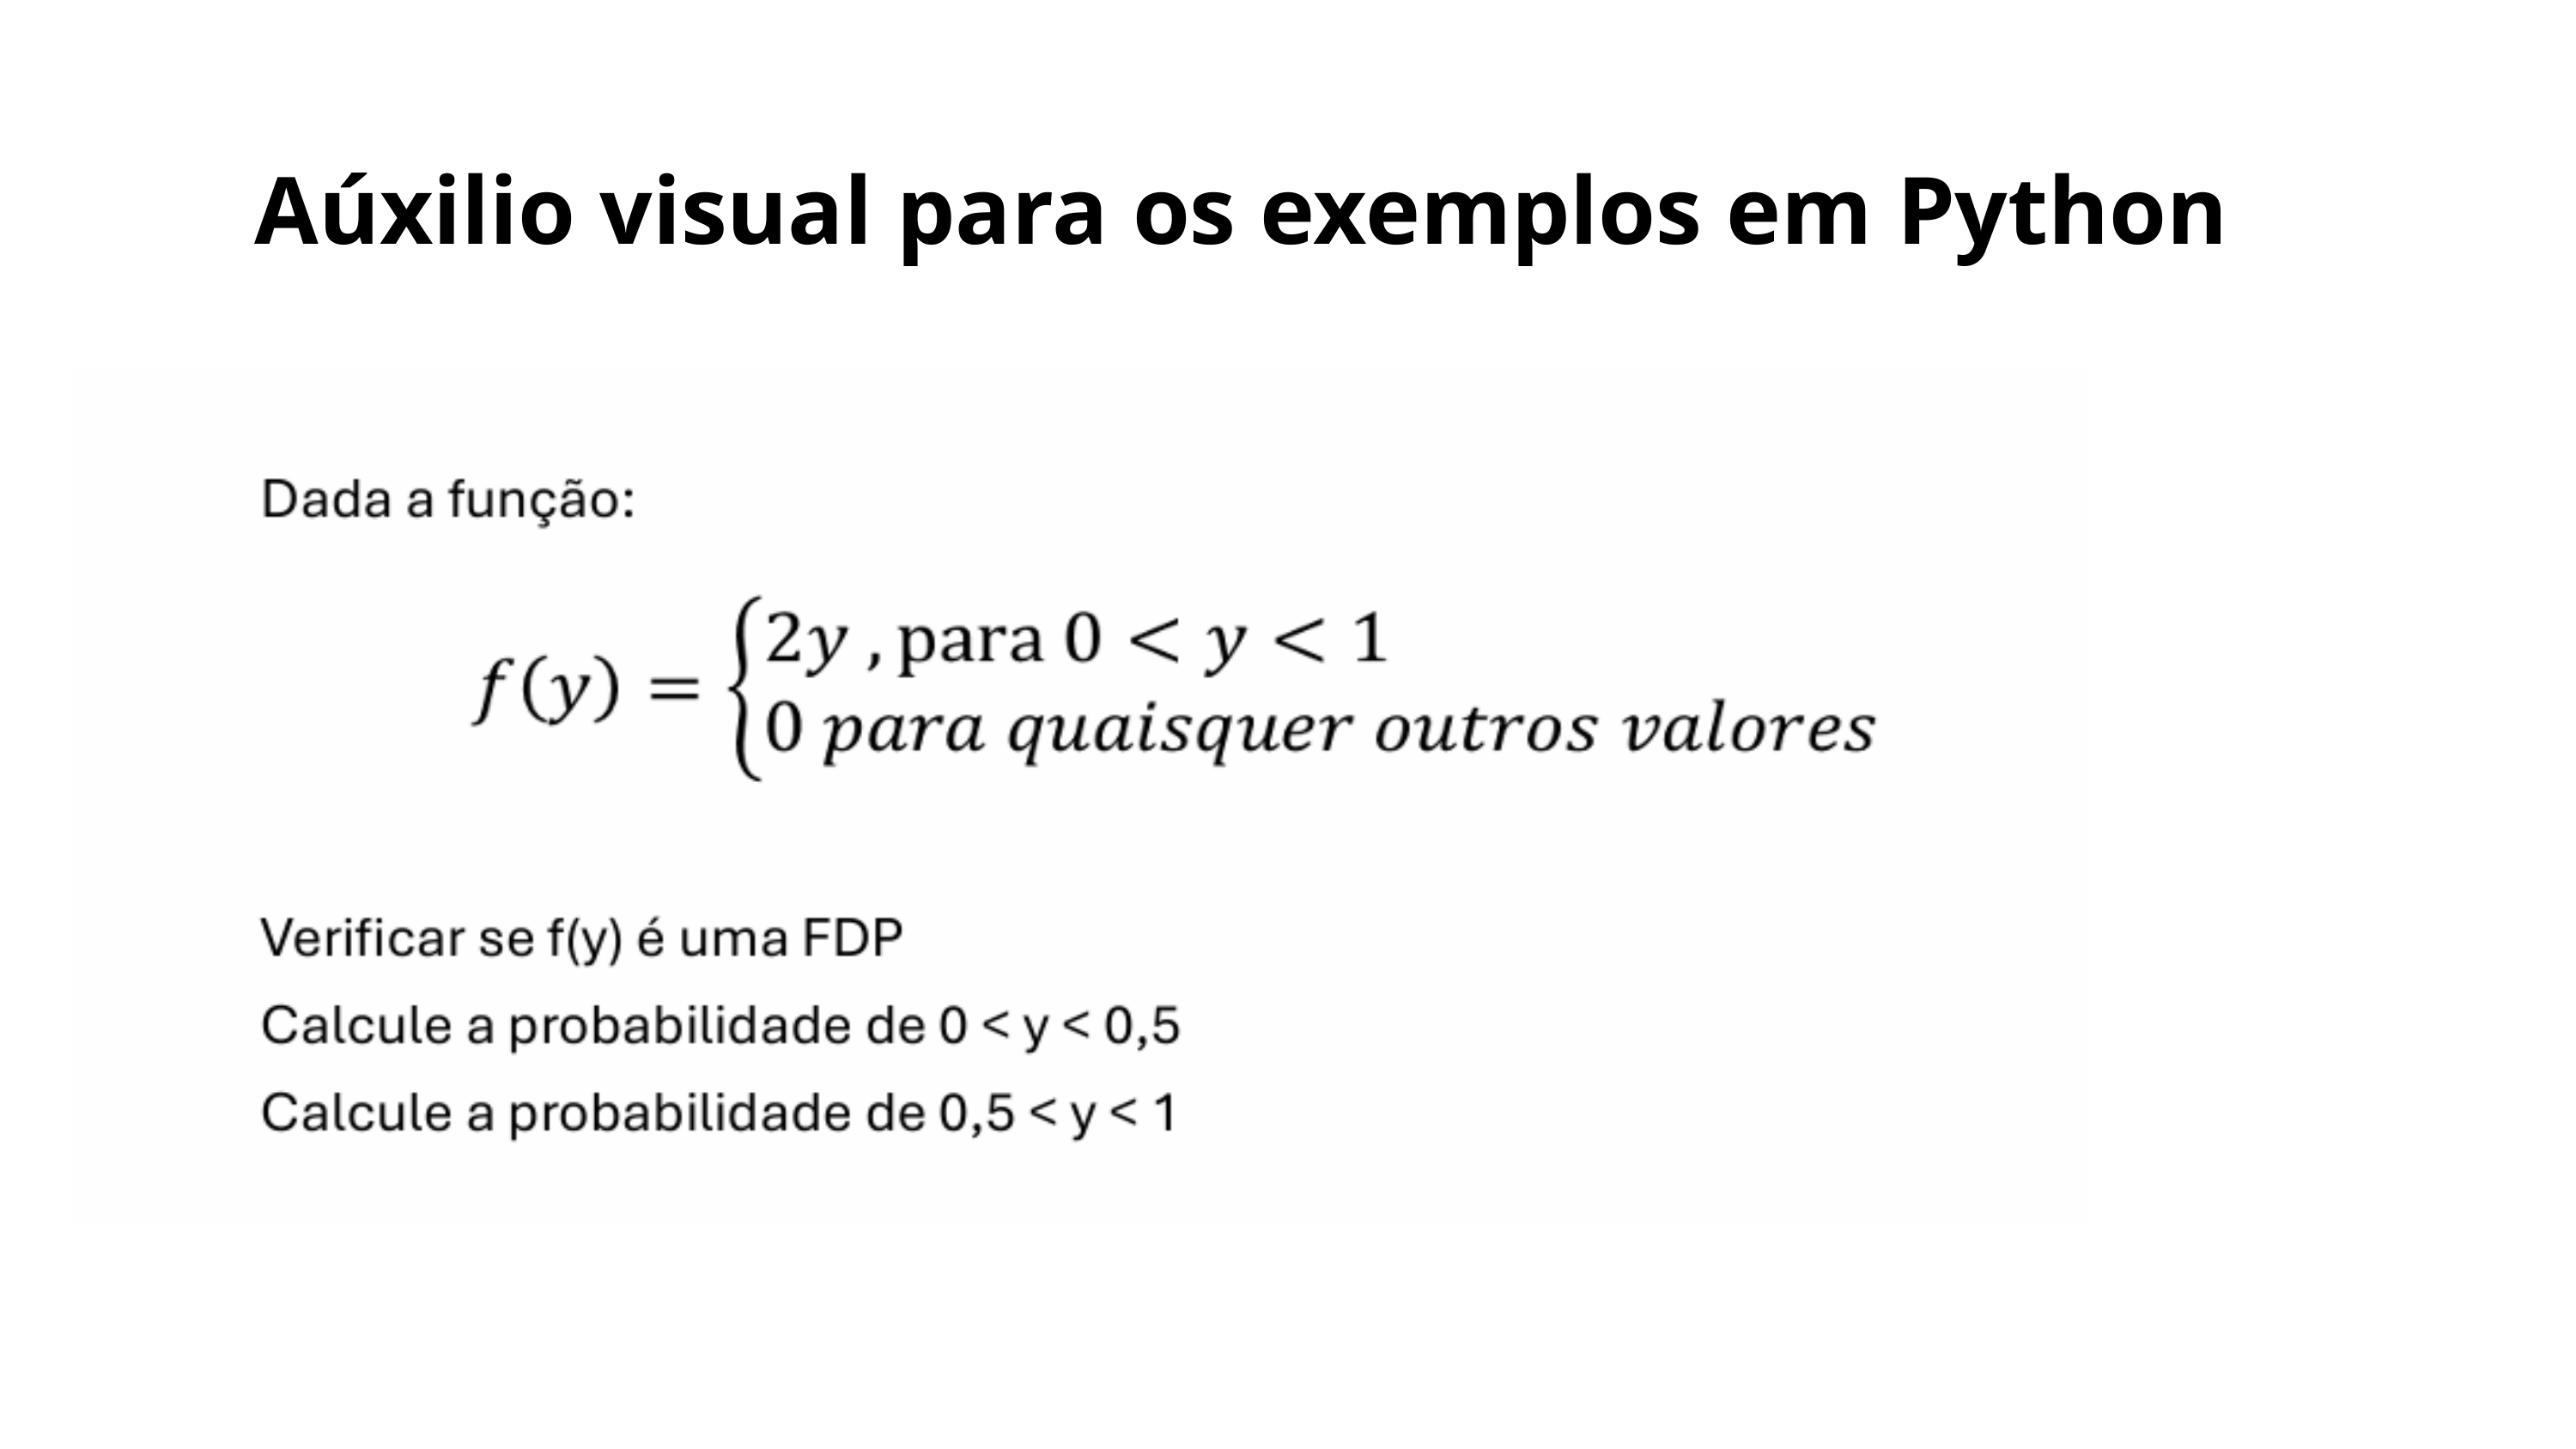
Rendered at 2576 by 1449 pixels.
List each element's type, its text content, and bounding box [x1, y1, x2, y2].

text_box Aúxilio visual para os exemplos em Python [199, 132, 2284, 264]
text_box [72, 367, 2088, 1224]
